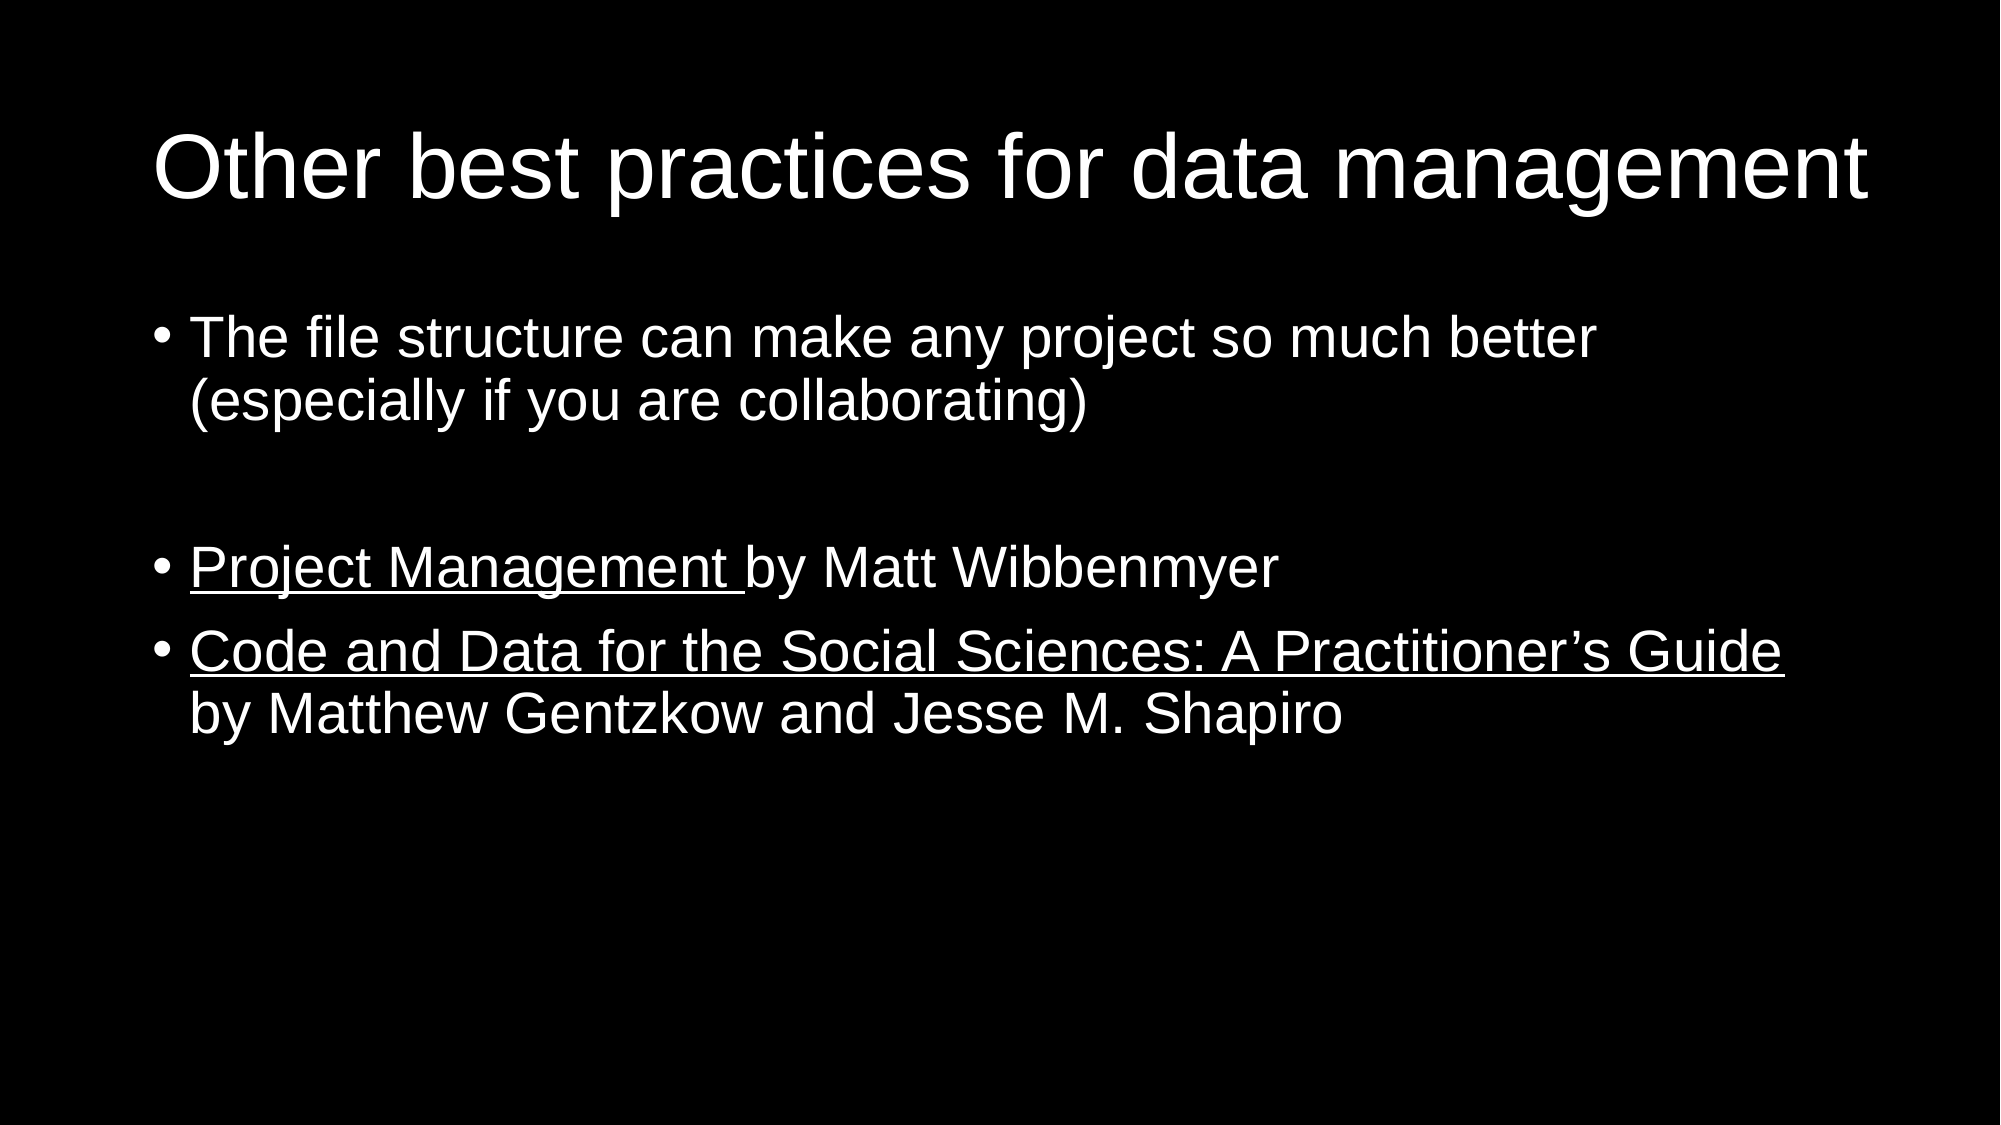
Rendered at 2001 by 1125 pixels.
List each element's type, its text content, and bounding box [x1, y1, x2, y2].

list The file structure can make any project so much better (especially if you are collaborating) Project Management by Matt Wibbenmyer Code and Data for the Social Sciences: A Practitioner’s Guide by Matthew Gentzkow and Jesse M. Shapiro [137, 299, 1863, 1014]
title Other best practices for data management [137, 59, 1905, 278]
